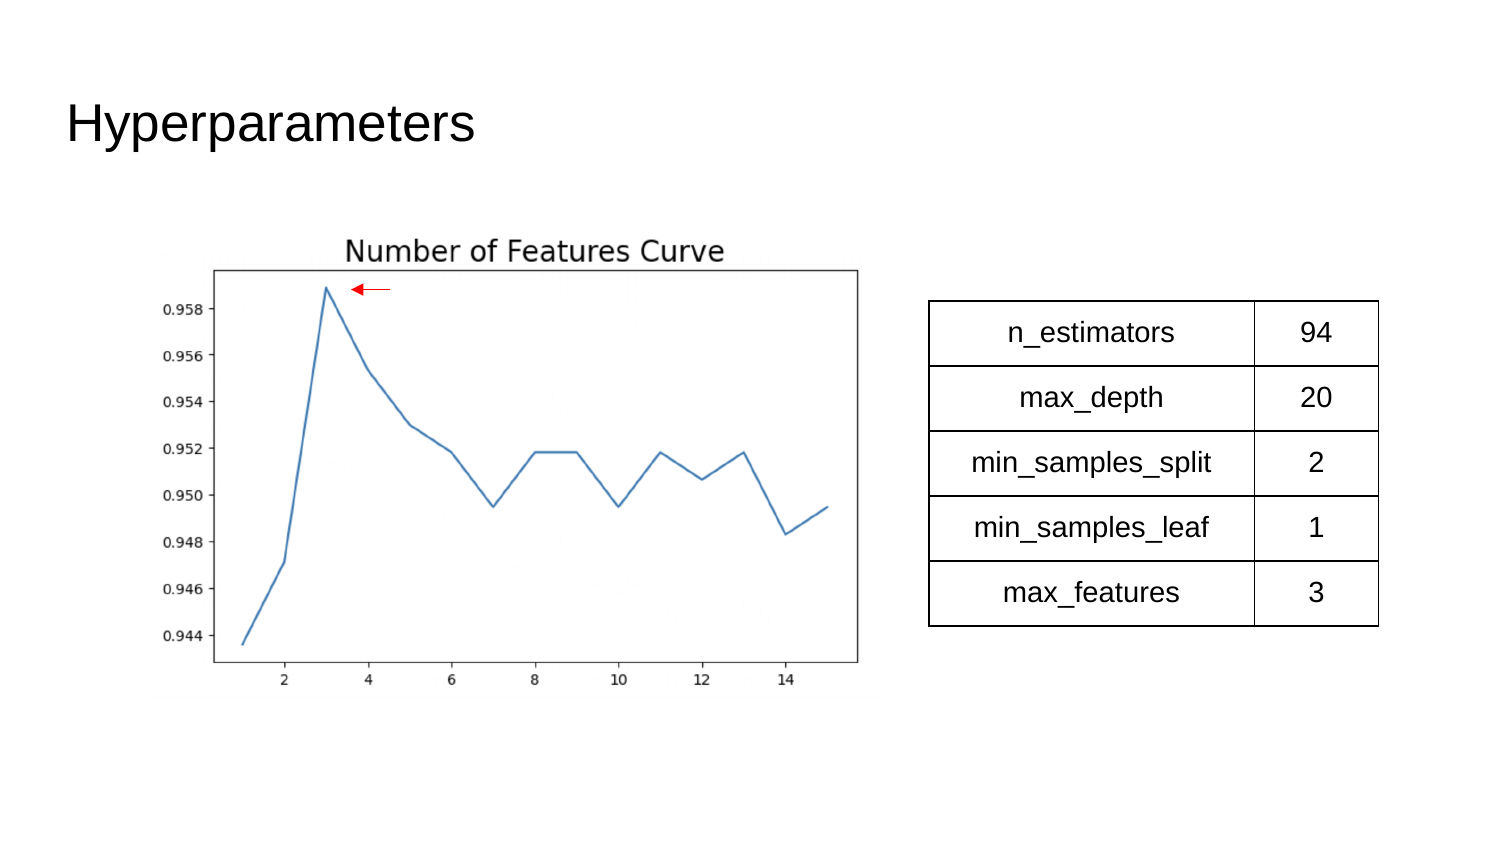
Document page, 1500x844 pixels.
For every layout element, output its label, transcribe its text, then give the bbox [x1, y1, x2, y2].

table_header 2 [1255, 432, 1378, 495]
table_header min_samples_leaf [930, 497, 1254, 560]
table_header 1 [1255, 497, 1378, 560]
table_header max_depth [930, 367, 1254, 430]
title Hyperparameters [51, 72, 1449, 167]
table_header 20 [1255, 367, 1378, 430]
table_header 3 [1255, 562, 1378, 625]
table_header 94 [1255, 302, 1378, 365]
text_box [145, 230, 893, 697]
table_header n_estimators [930, 302, 1254, 365]
table_header min_samples_split [930, 432, 1254, 495]
table_header max_features [930, 562, 1254, 625]
